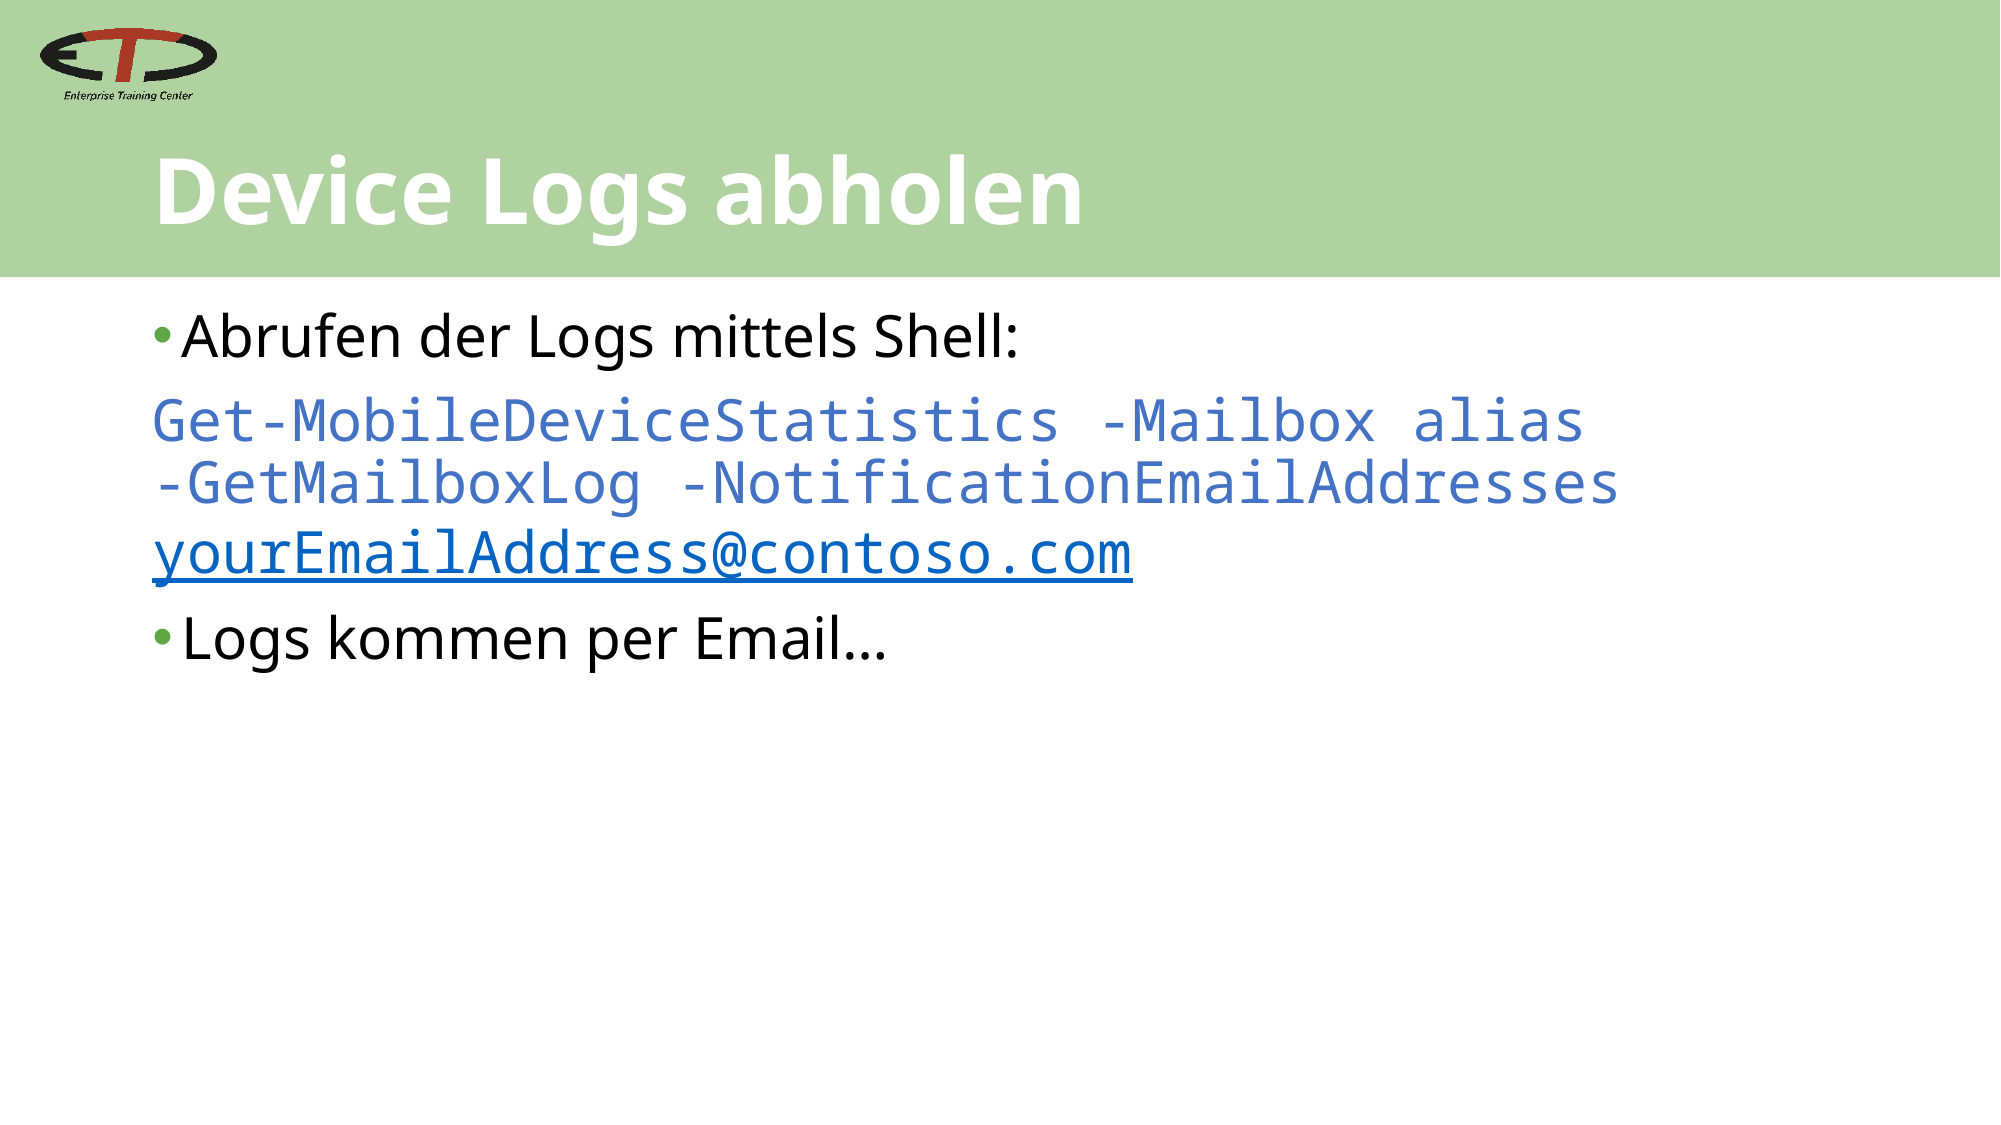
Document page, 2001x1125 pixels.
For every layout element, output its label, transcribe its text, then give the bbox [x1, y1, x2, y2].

list Abrufen der Logs mittels Shell: Get-MobileDeviceStatistics -Mailbox alias -GetMailboxLog -NotificationEmailAddresses yourEmailAddress@contoso.com Logs kommen per Email… [137, 299, 1863, 1014]
title Device Logs abholen [137, 113, 1863, 278]
picture [40, 28, 217, 101]
